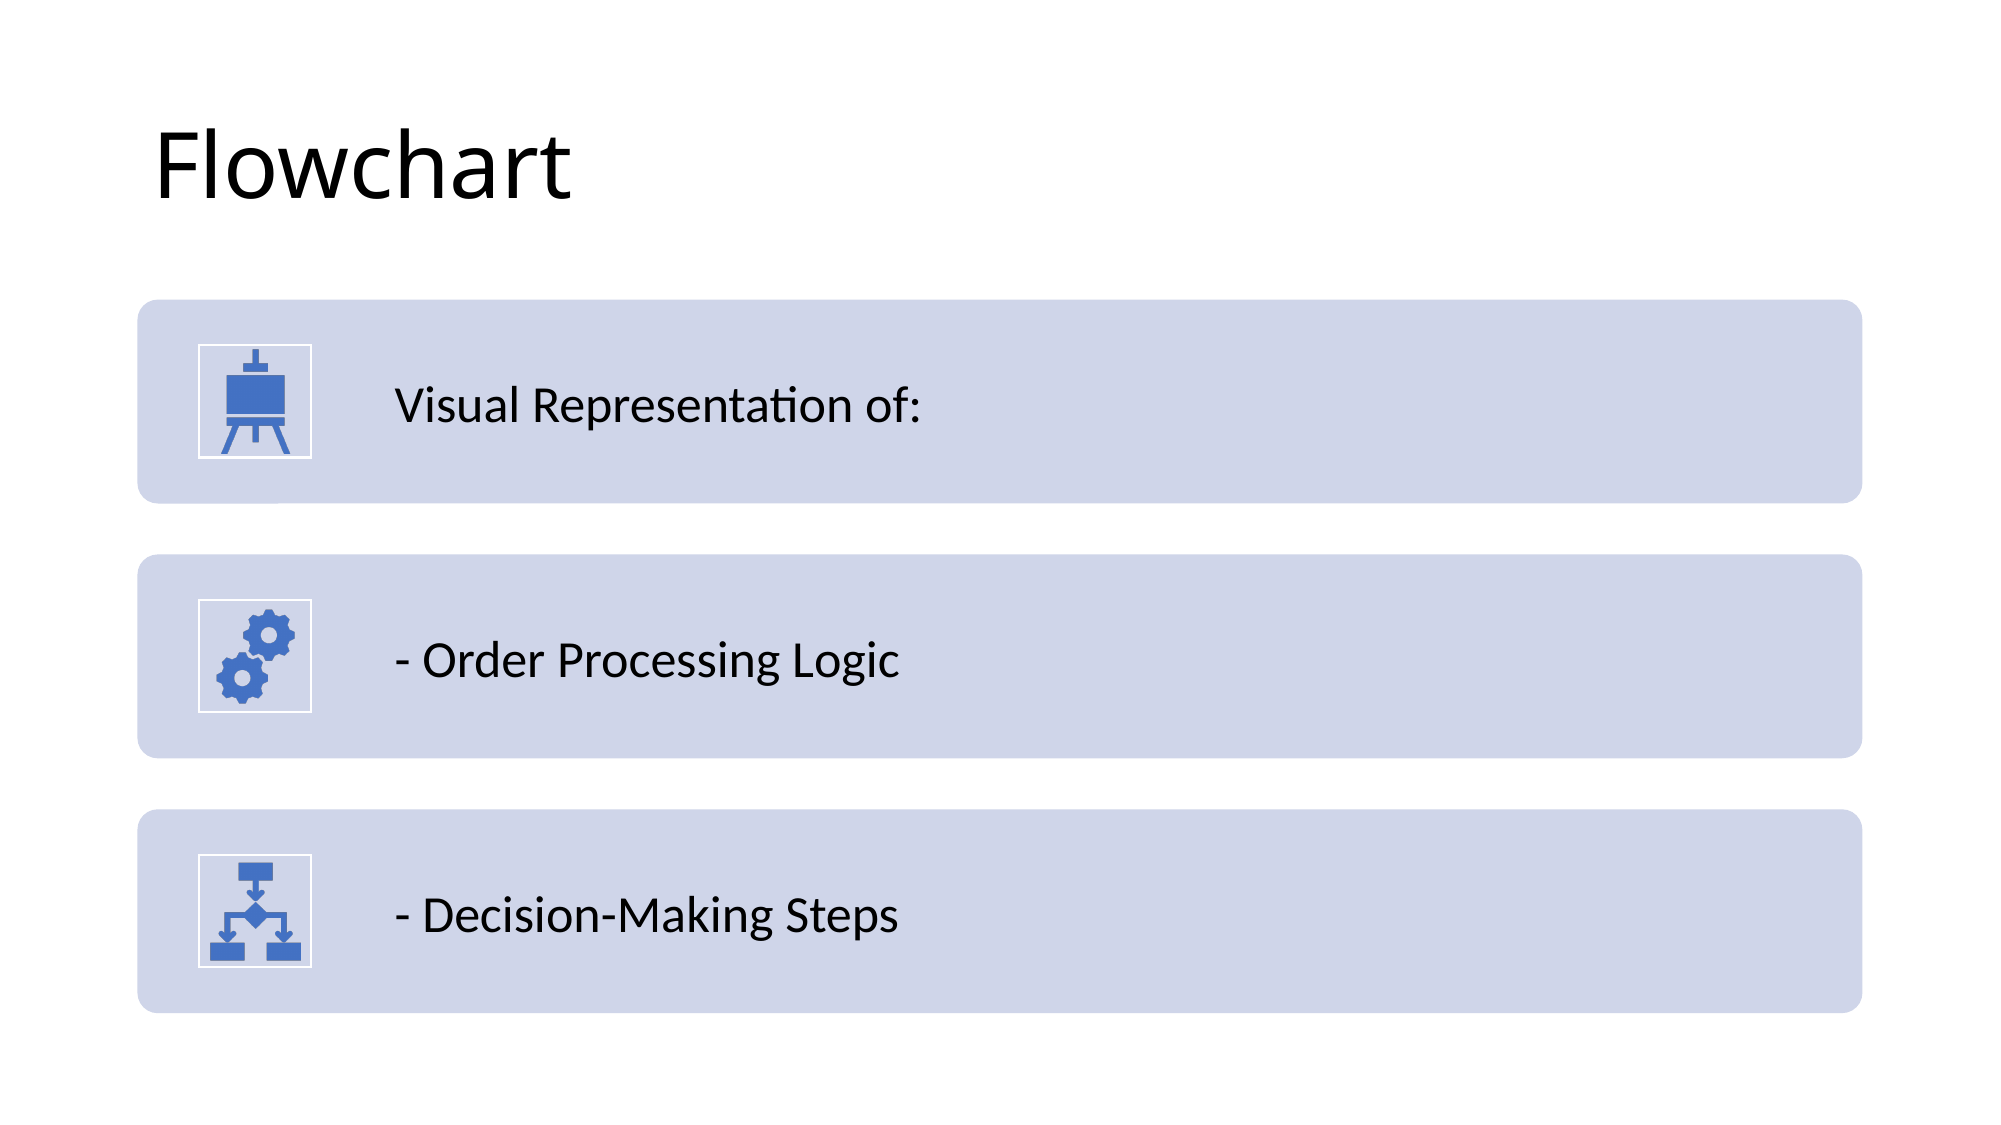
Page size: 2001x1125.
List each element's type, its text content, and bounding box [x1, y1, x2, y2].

title Flowchart [137, 59, 1863, 278]
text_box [137, 299, 1863, 1014]
